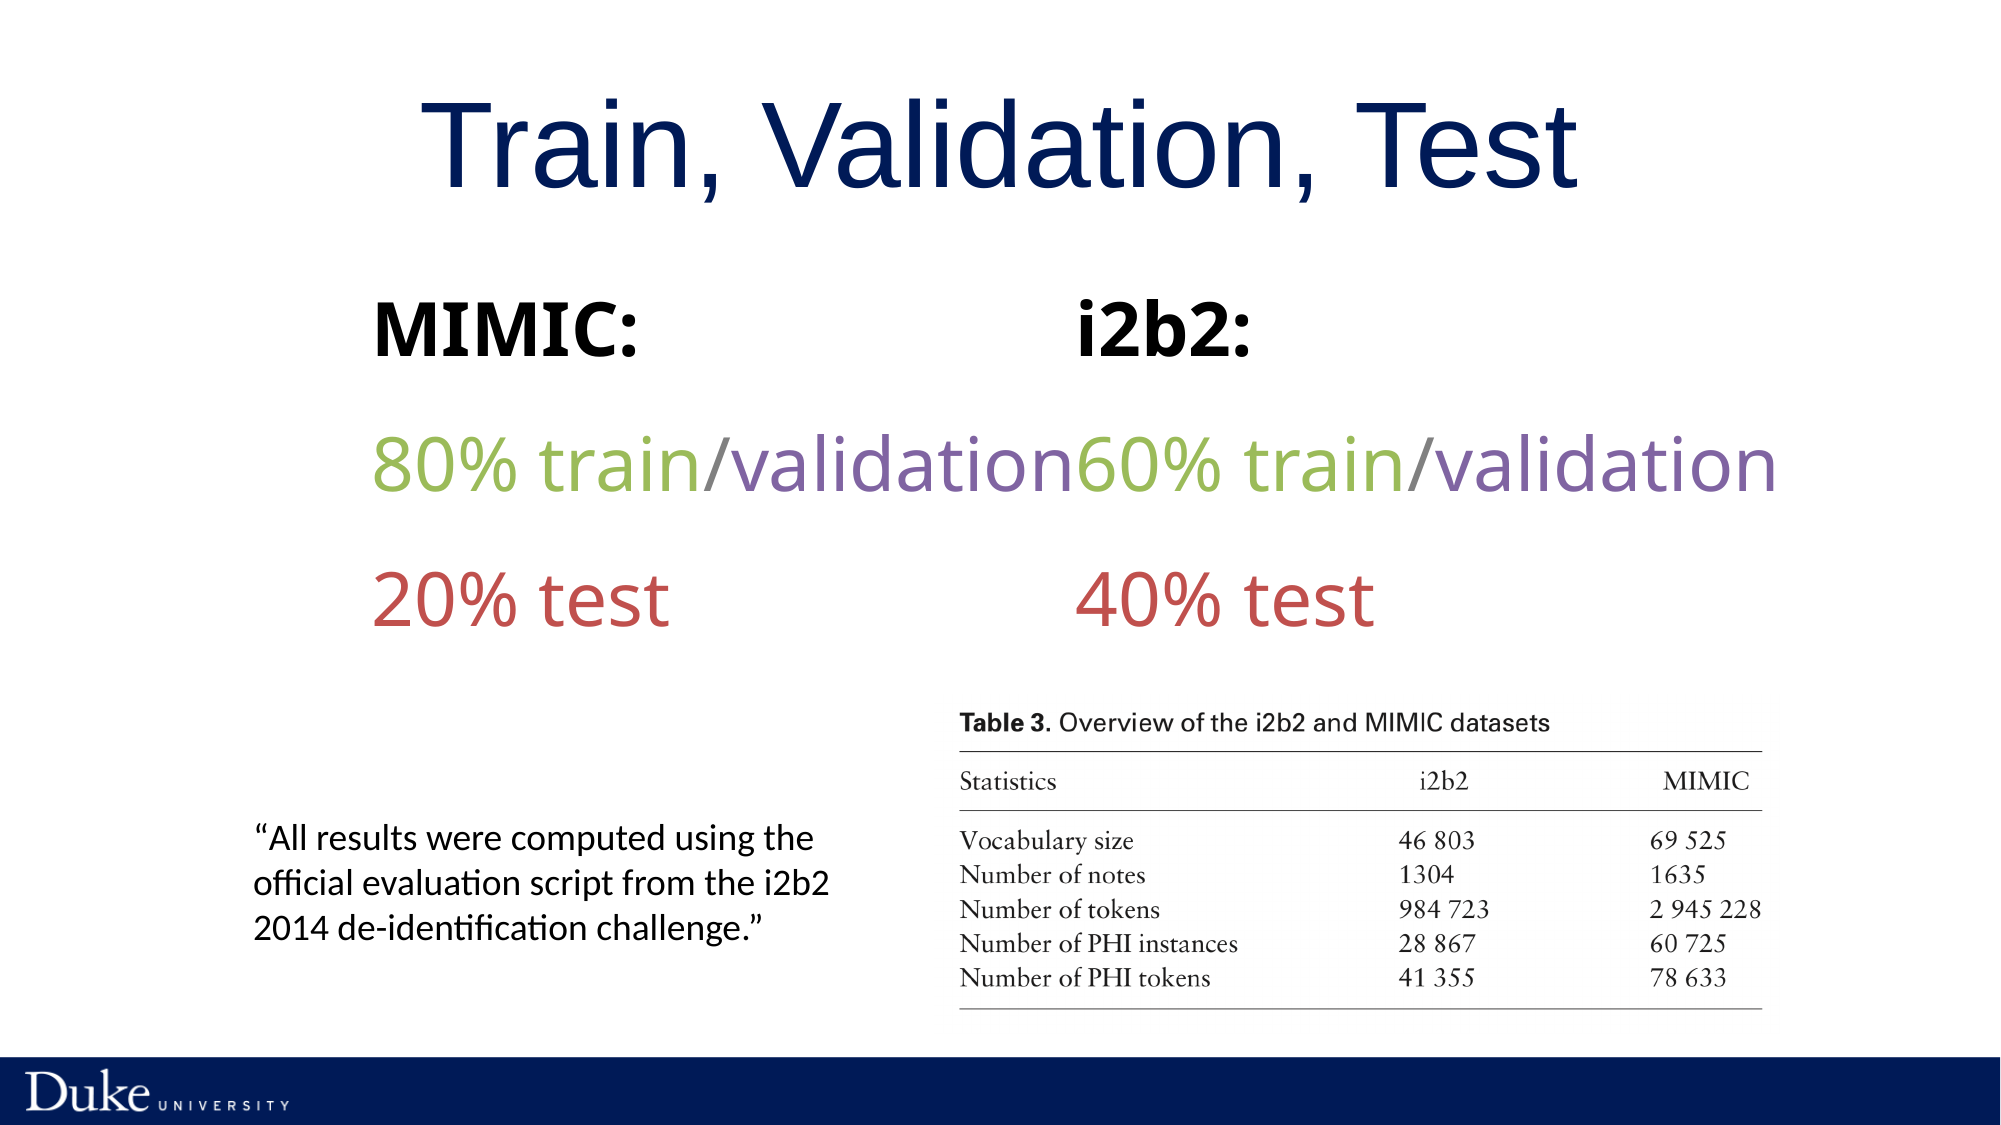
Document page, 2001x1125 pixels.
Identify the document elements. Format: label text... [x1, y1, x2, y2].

text_box “All results were computed using the official evaluation script from the i2b2 2014 de-identification challenge.” [238, 805, 856, 956]
picture [0, 0, 2001, 1125]
text_box MIMIC: 80% train/validation 20% test [356, 273, 1060, 649]
text_box i2b2: 60% train/validation 40% test [1060, 273, 1820, 649]
title Train, Validation, Test [99, 45, 1900, 233]
